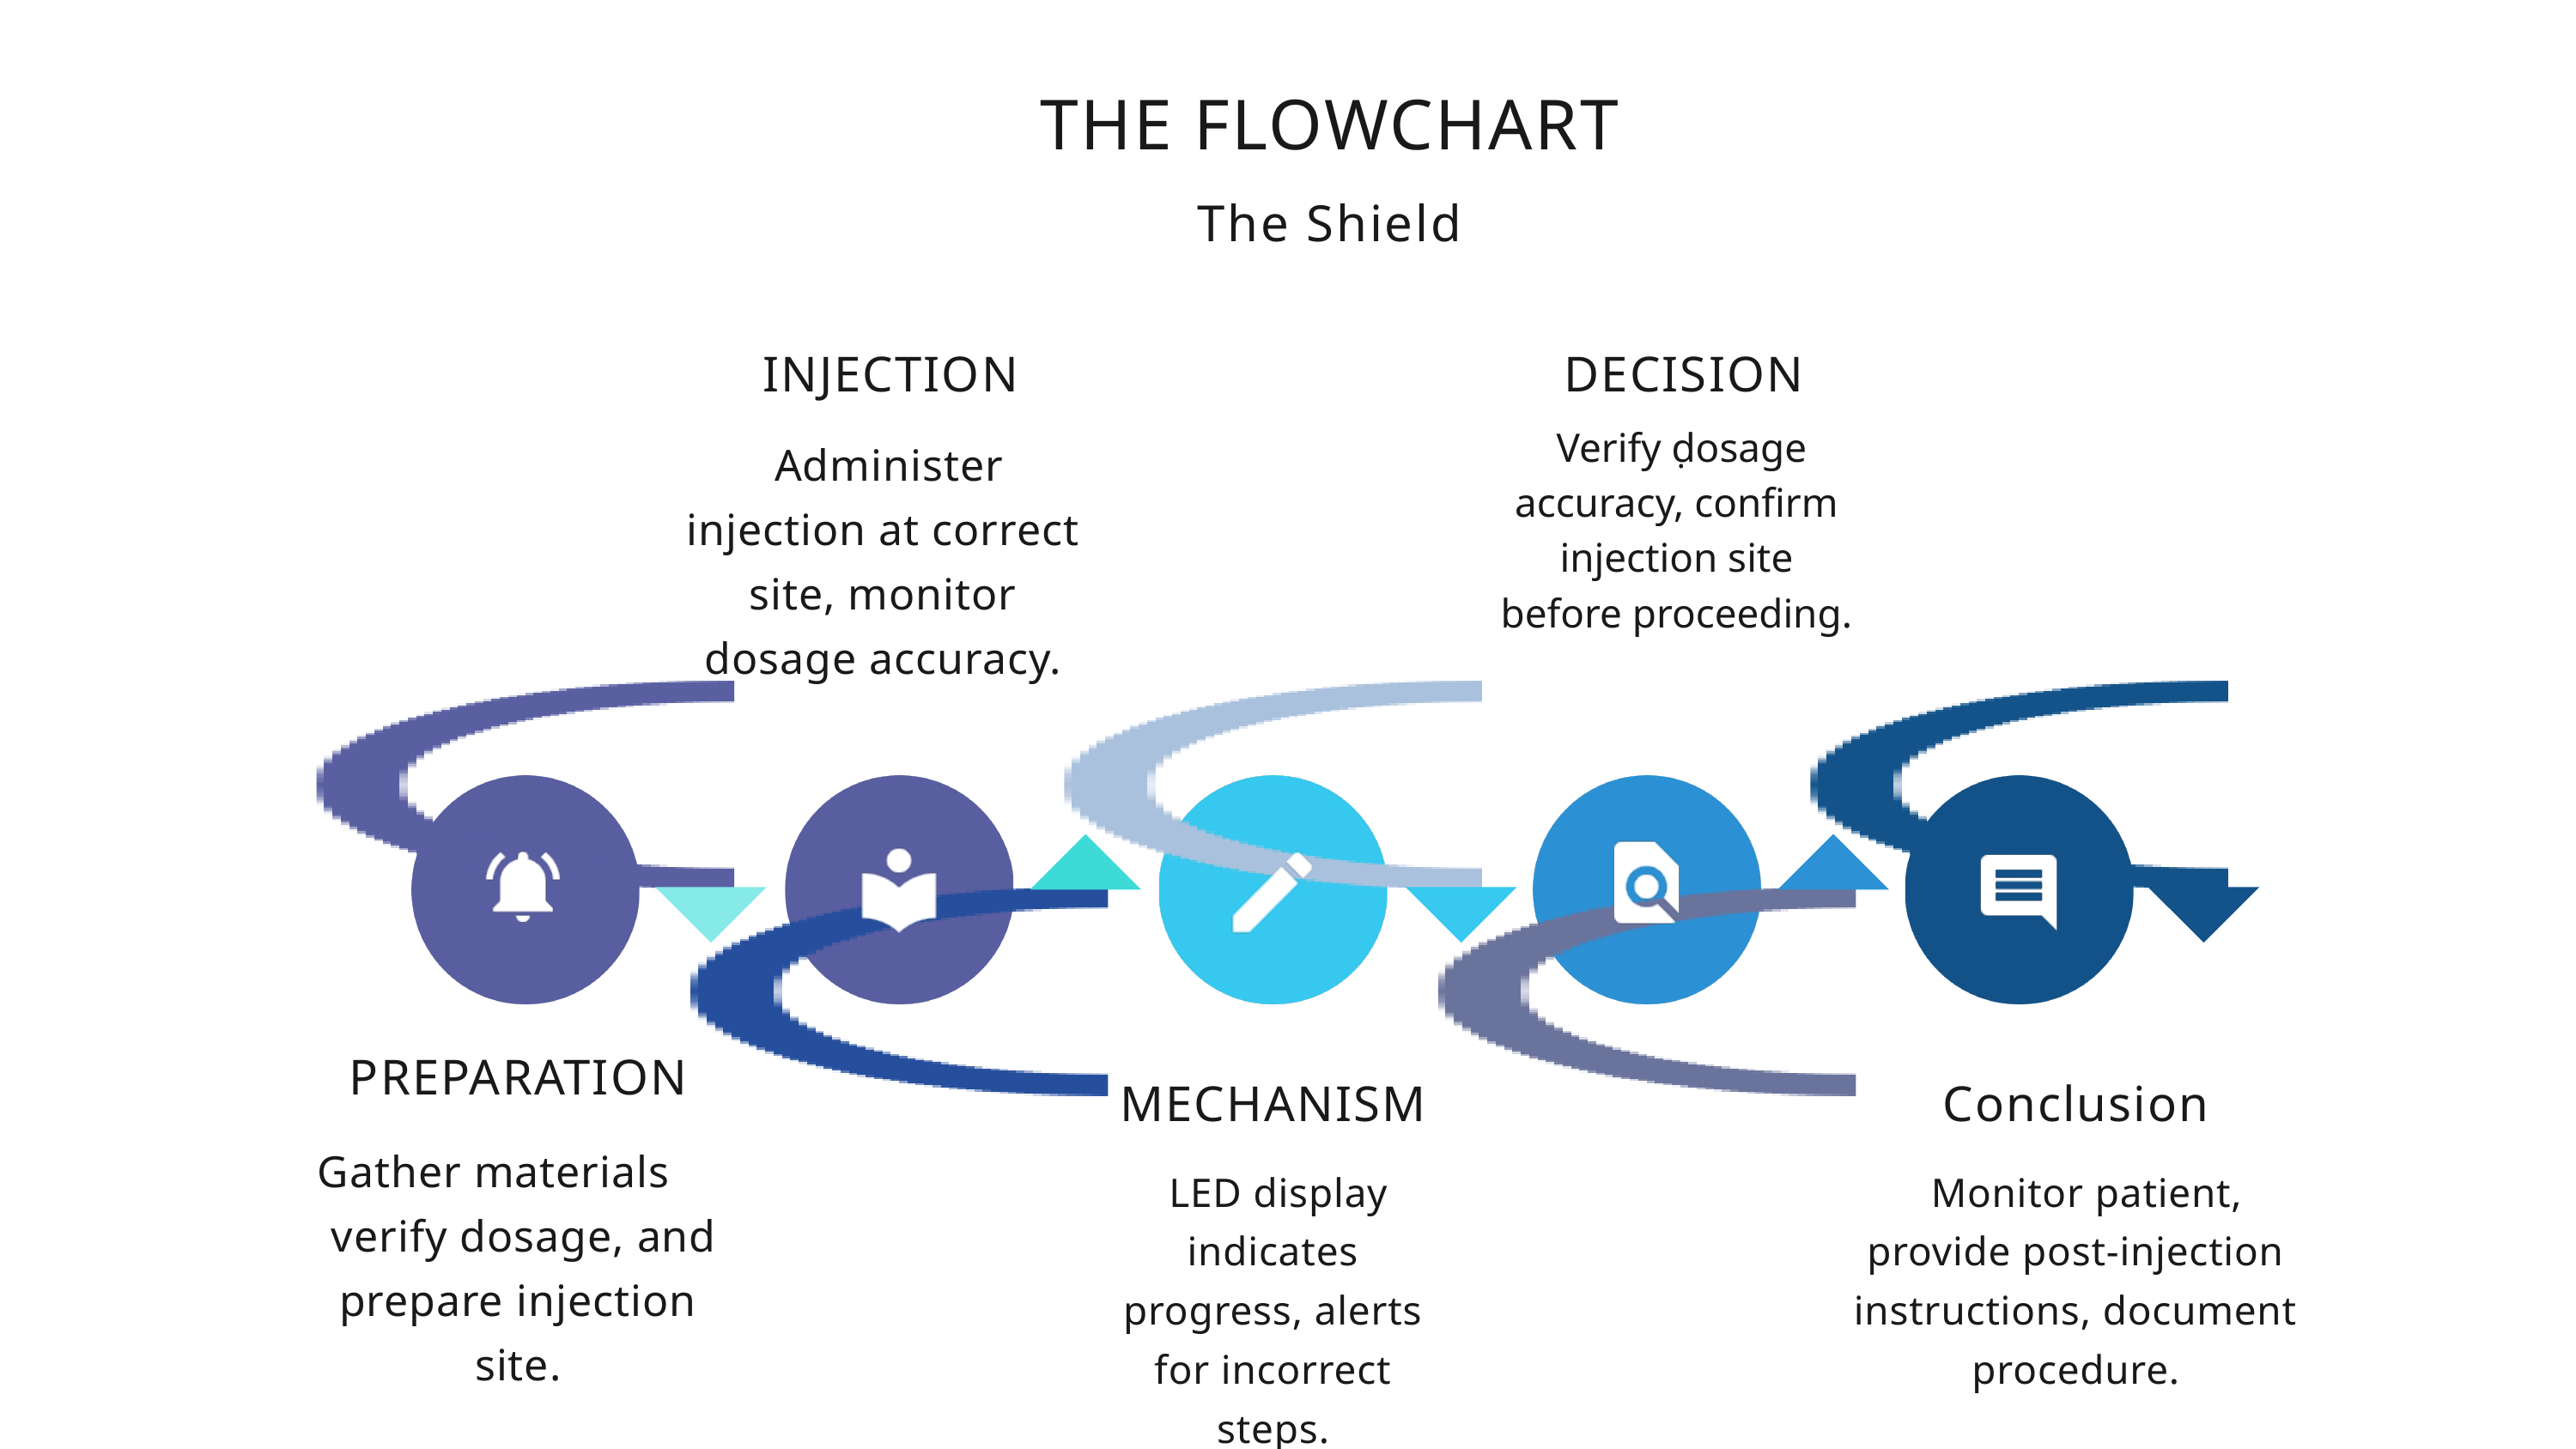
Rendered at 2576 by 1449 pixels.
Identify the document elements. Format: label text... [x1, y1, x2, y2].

text_box [483, 845, 568, 930]
text_box [1158, 890, 1388, 1004]
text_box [1421, 847, 1502, 927]
text_box [1220, 840, 1326, 946]
text_box [1810, 681, 2228, 890]
text_box [1905, 890, 2134, 1004]
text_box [754, 77, 1906, 247]
text_box [1533, 775, 1761, 887]
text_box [672, 340, 1095, 672]
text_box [1839, 1070, 2312, 1381]
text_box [1497, 340, 1856, 471]
text_box [1437, 887, 1856, 1096]
text_box Verify dosage accuracy, confirm injection site before proceeding. [1497, 476, 1856, 636]
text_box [2164, 847, 2244, 927]
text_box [316, 1044, 720, 1449]
text_box [1064, 681, 1482, 890]
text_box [1093, 1070, 1453, 1381]
text_box [1598, 834, 1696, 932]
text_box [1973, 847, 2065, 939]
text_box [850, 840, 949, 939]
text_box [785, 775, 1014, 887]
text_box [316, 681, 735, 890]
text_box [1046, 850, 1126, 930]
text_box [690, 887, 1109, 1096]
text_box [1793, 850, 1874, 930]
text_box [671, 847, 751, 927]
text_box [411, 890, 640, 1004]
